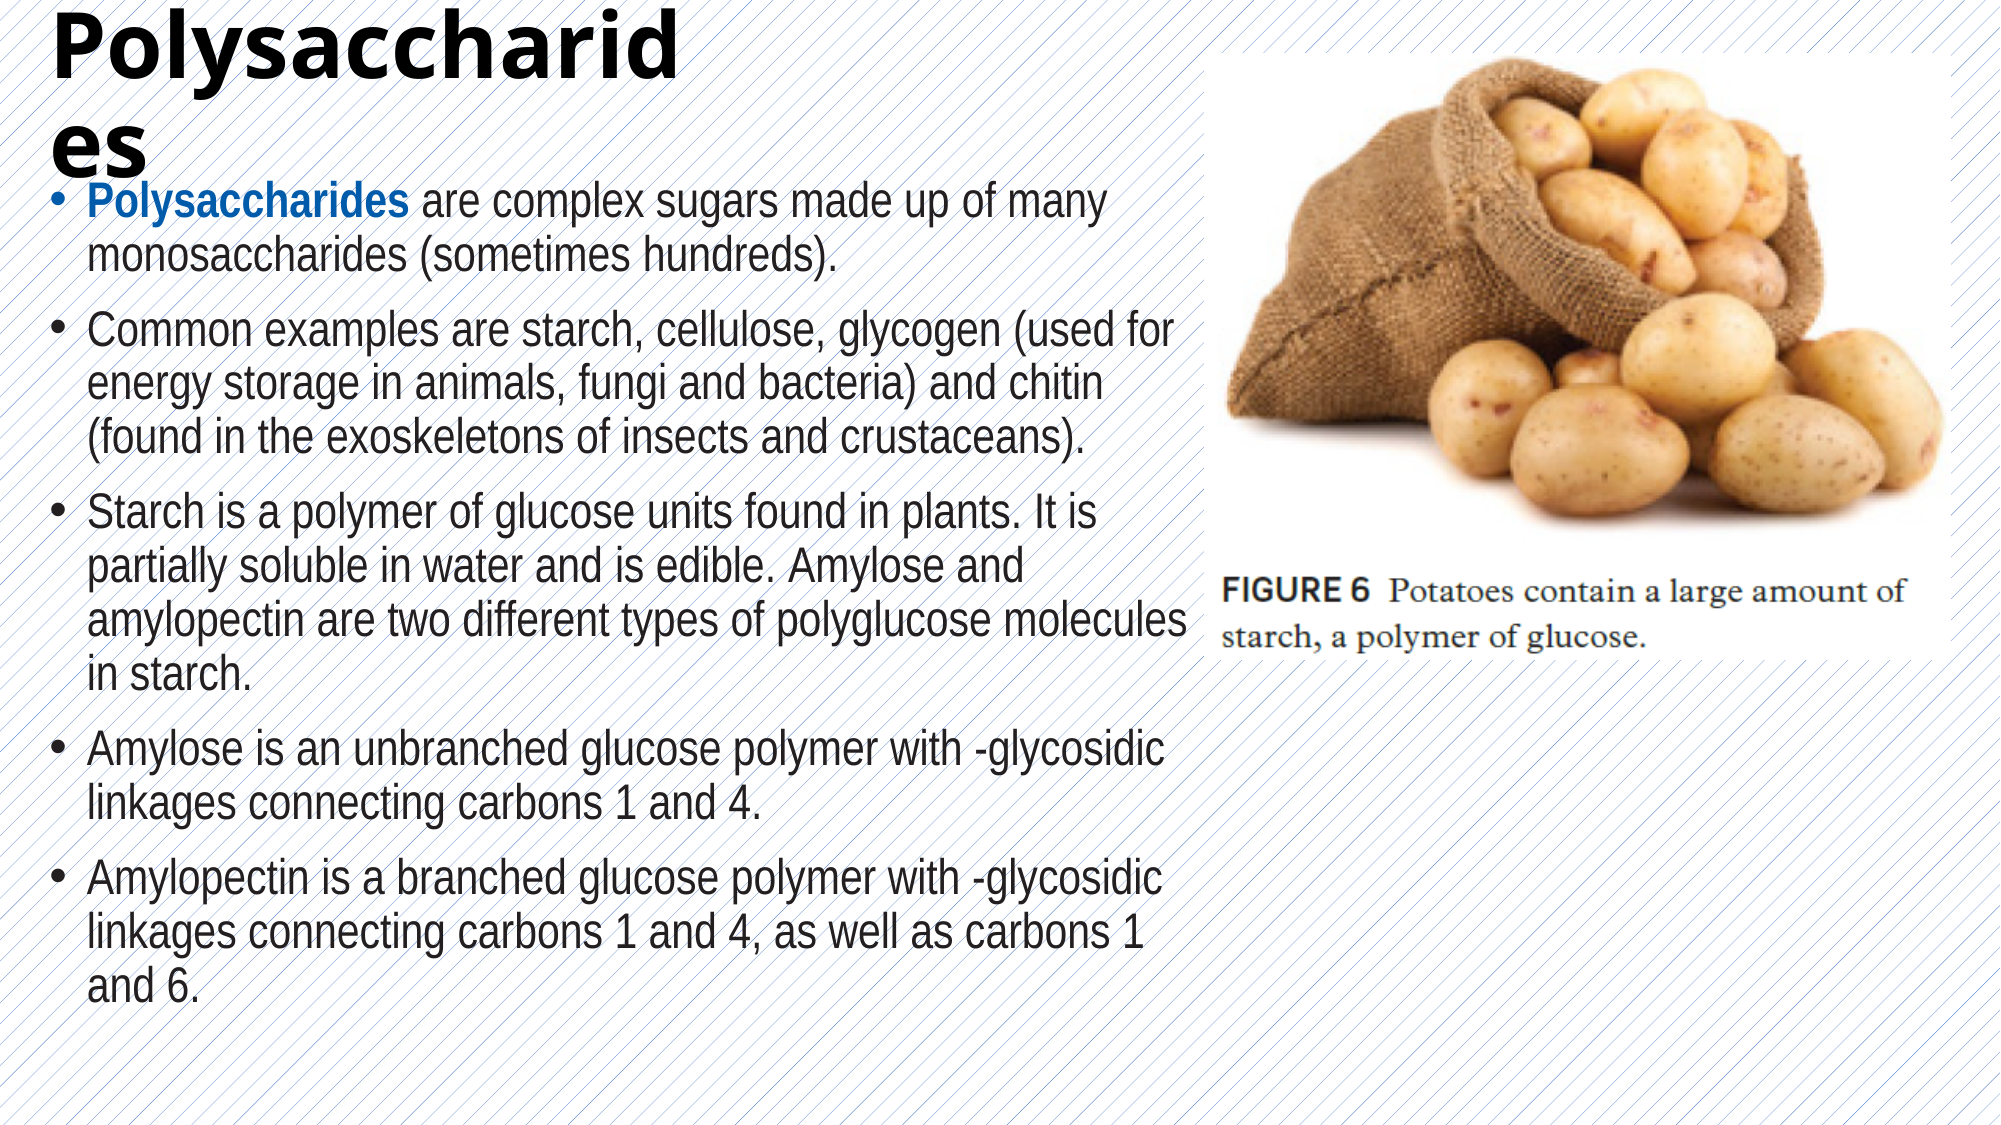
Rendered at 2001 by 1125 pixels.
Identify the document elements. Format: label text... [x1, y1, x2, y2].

list Polysaccharides are complex sugars made up of many monosaccharides (sometimes hundreds). Common examples are starch, cellulose, glycogen (used for energy storage in animals, fungi and bacteria) and chitin (found in the exoskeletons of insects and crustaceans). Starch is a polymer of glucose units found in plants. It is partially soluble in water and is edible. Amylose and amylopectin are two different types of polyglucose molecules in starch. Amylose is an unbranched glucose polymer with -glycosidic linkages connecting carbons 1 and 4. Amylopectin is a branched glucose polymer with -glycosidic linkages connecting carbons 1 and 4, as well as carbons 1 and 6. [34, 166, 1205, 1096]
title Polysaccharides [34, 29, 735, 166]
picture [1204, 53, 1951, 660]
